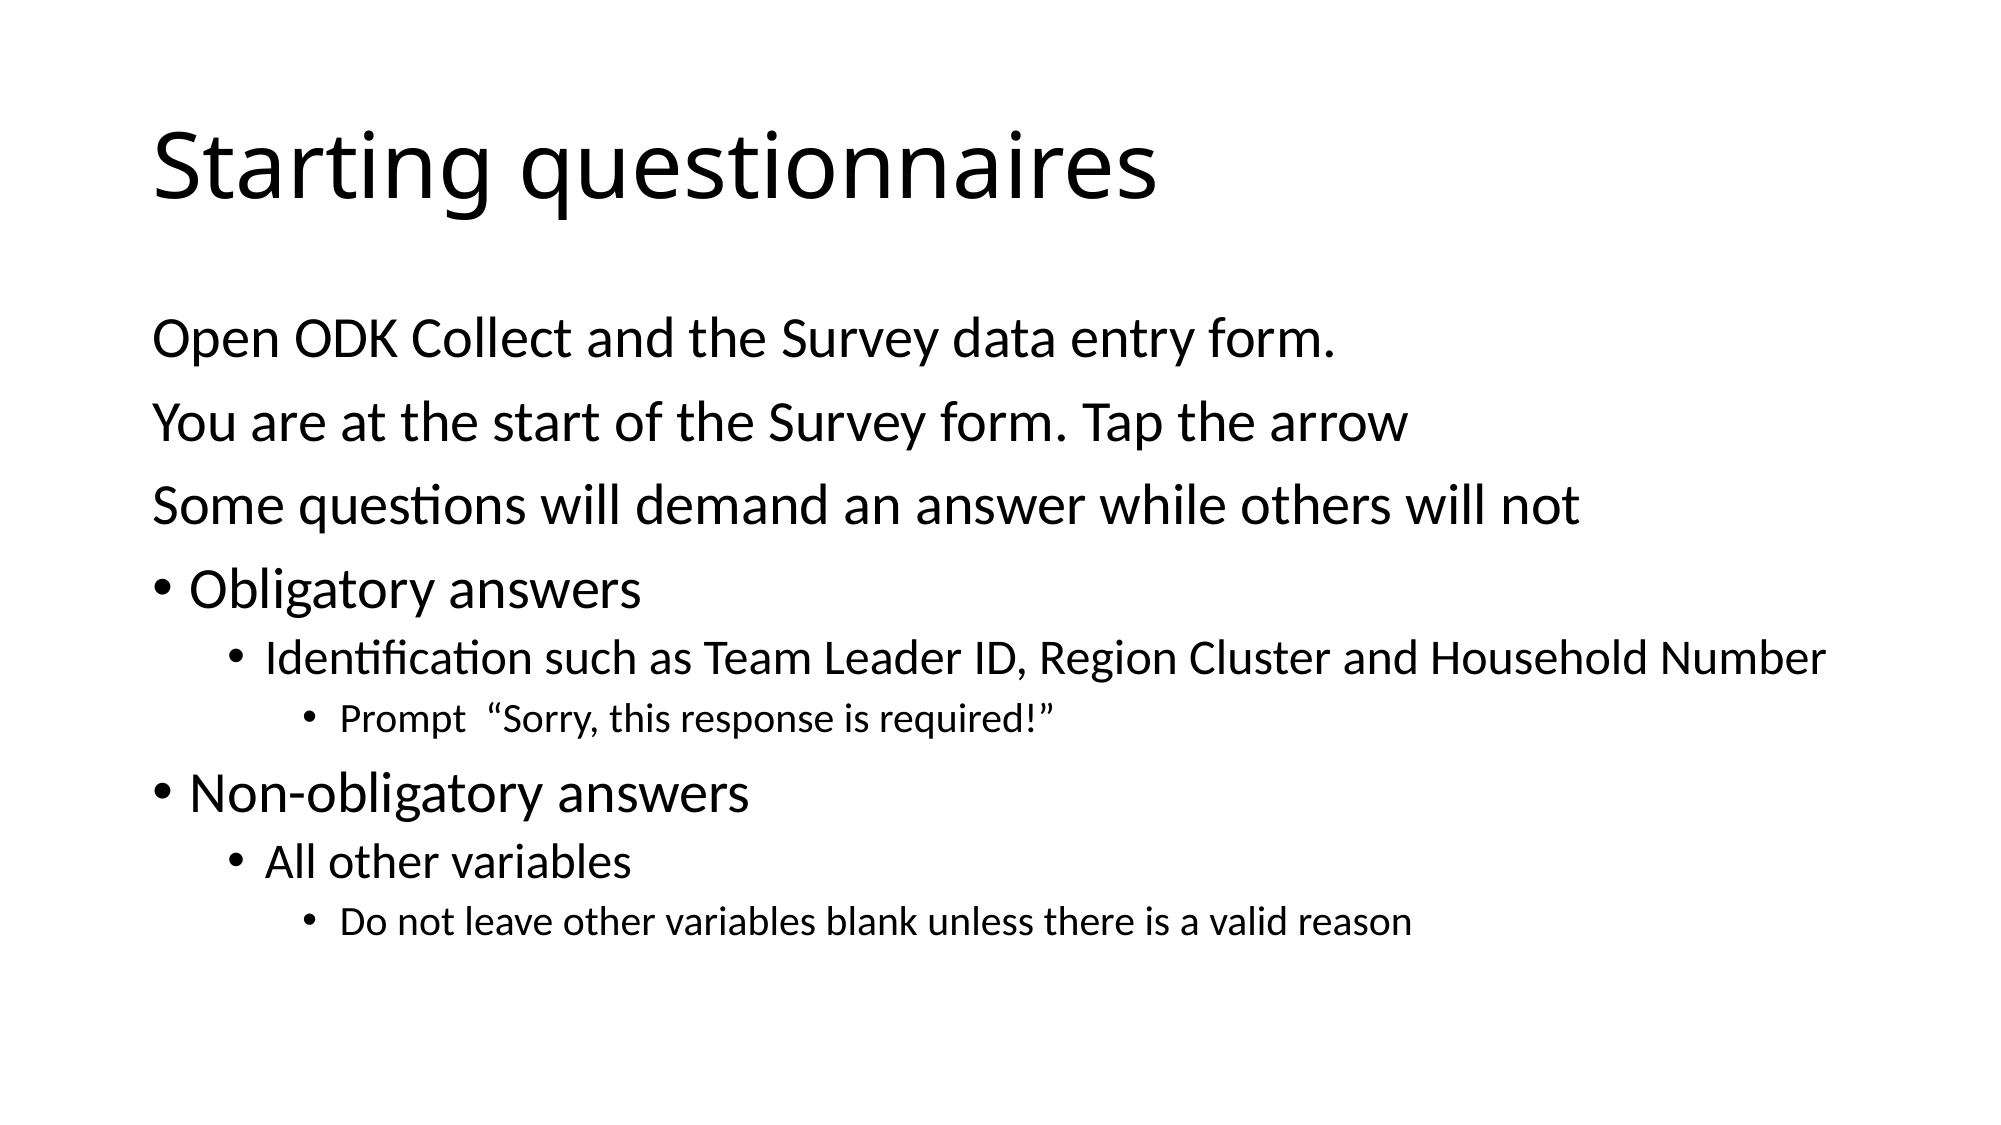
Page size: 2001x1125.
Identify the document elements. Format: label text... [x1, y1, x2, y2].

list Open ODK Collect and the Survey data entry form. You are at the start of the Survey form. Tap the arrow Some questions will demand an answer while others will not Obligatory answers Identification such as Team Leader ID, Region Cluster and Household Number Prompt “Sorry, this response is required!” Non-obligatory answers All other variables Do not leave other variables blank unless there is a valid reason [137, 299, 1863, 1014]
title Starting questionnaires [137, 59, 1863, 278]
